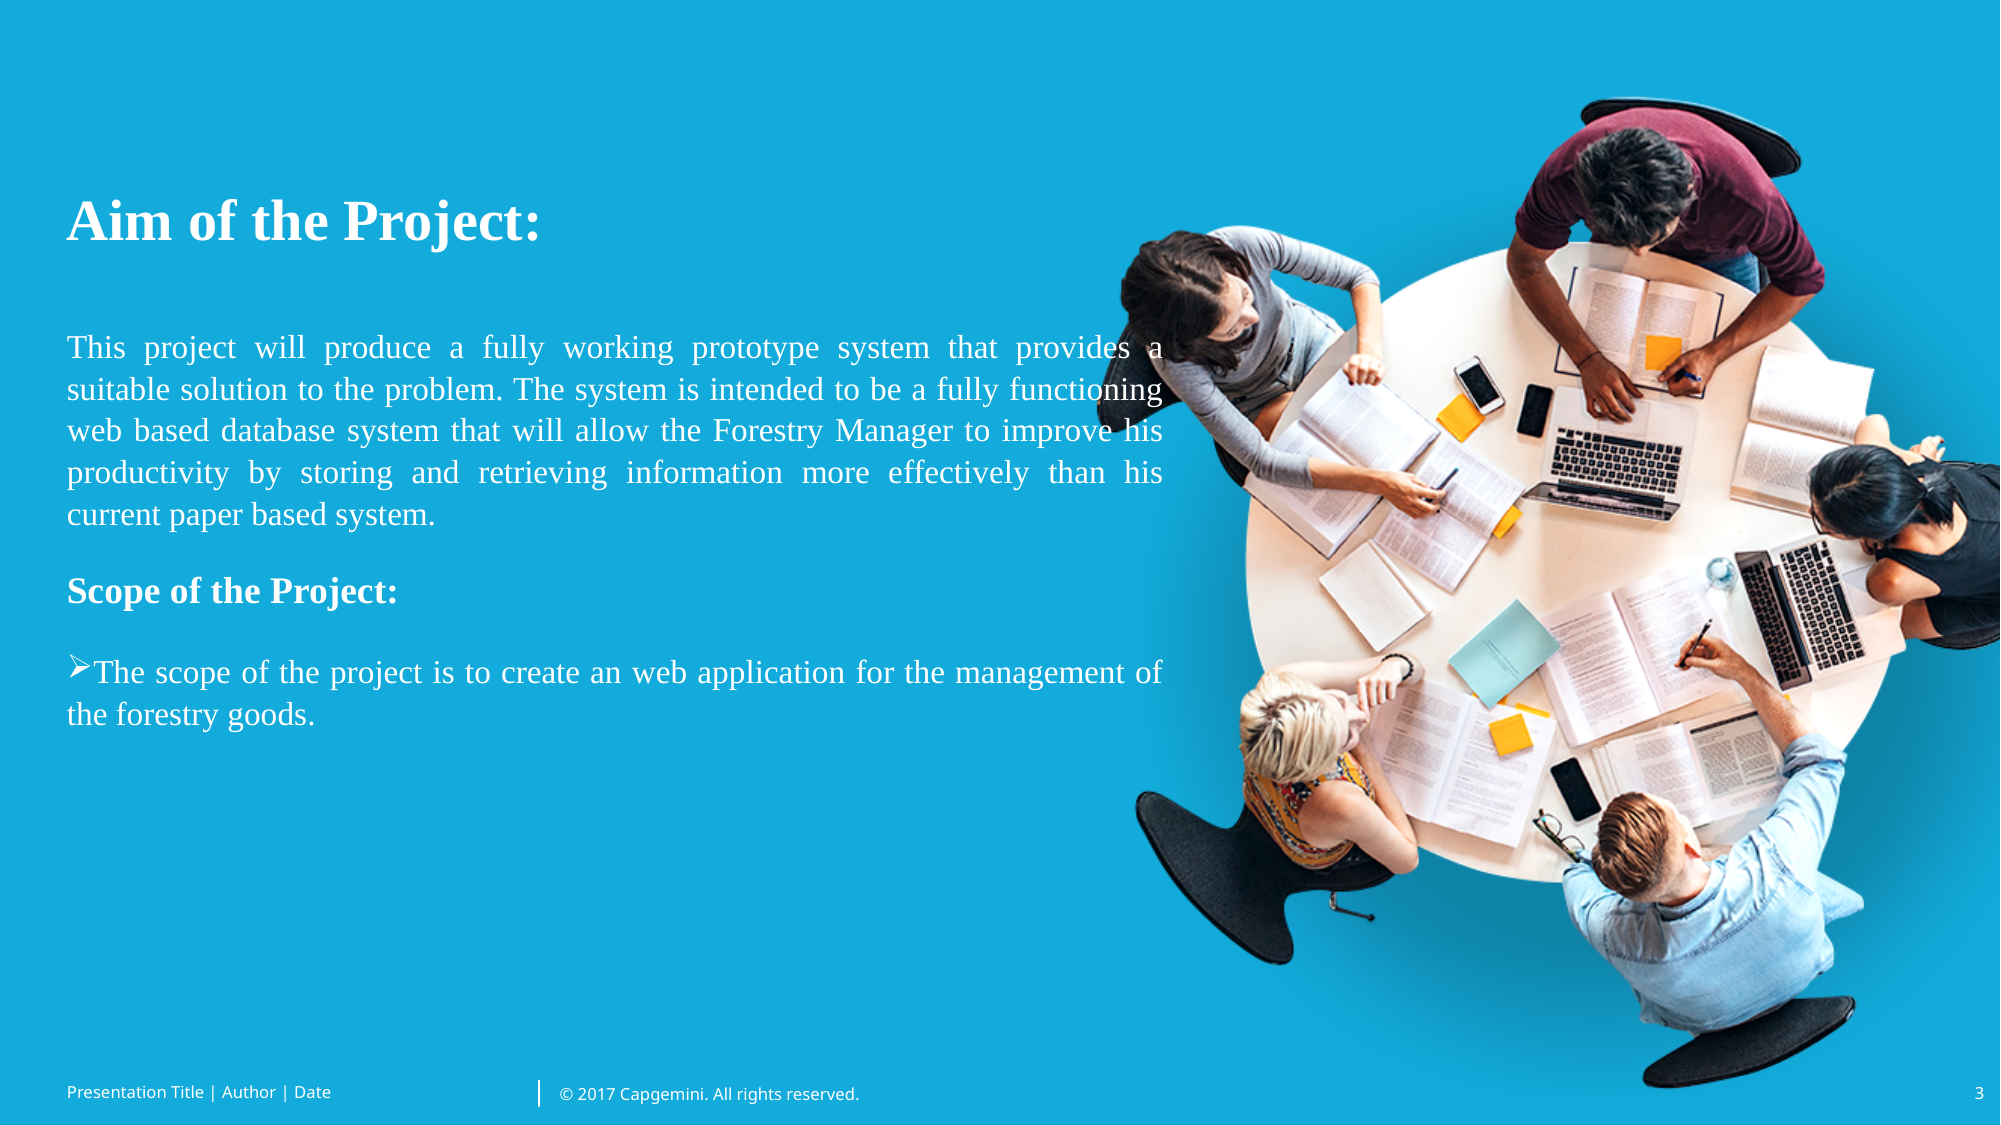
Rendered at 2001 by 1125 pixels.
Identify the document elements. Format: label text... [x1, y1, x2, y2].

picture [697, 0, 2000, 1125]
list This project will produce a fully working prototype system that provides a suitable solution to the problem. The system is intended to be a fully functioning web based database system that will allow the Forestry Manager to improve his productivity by storing and retrieving information more effectively than his current paper based system. Scope of the Project: The scope of the project is to create an web application for the management of the forestry goods. [66, 324, 1166, 912]
title Aim of the Project: [66, 114, 1715, 324]
